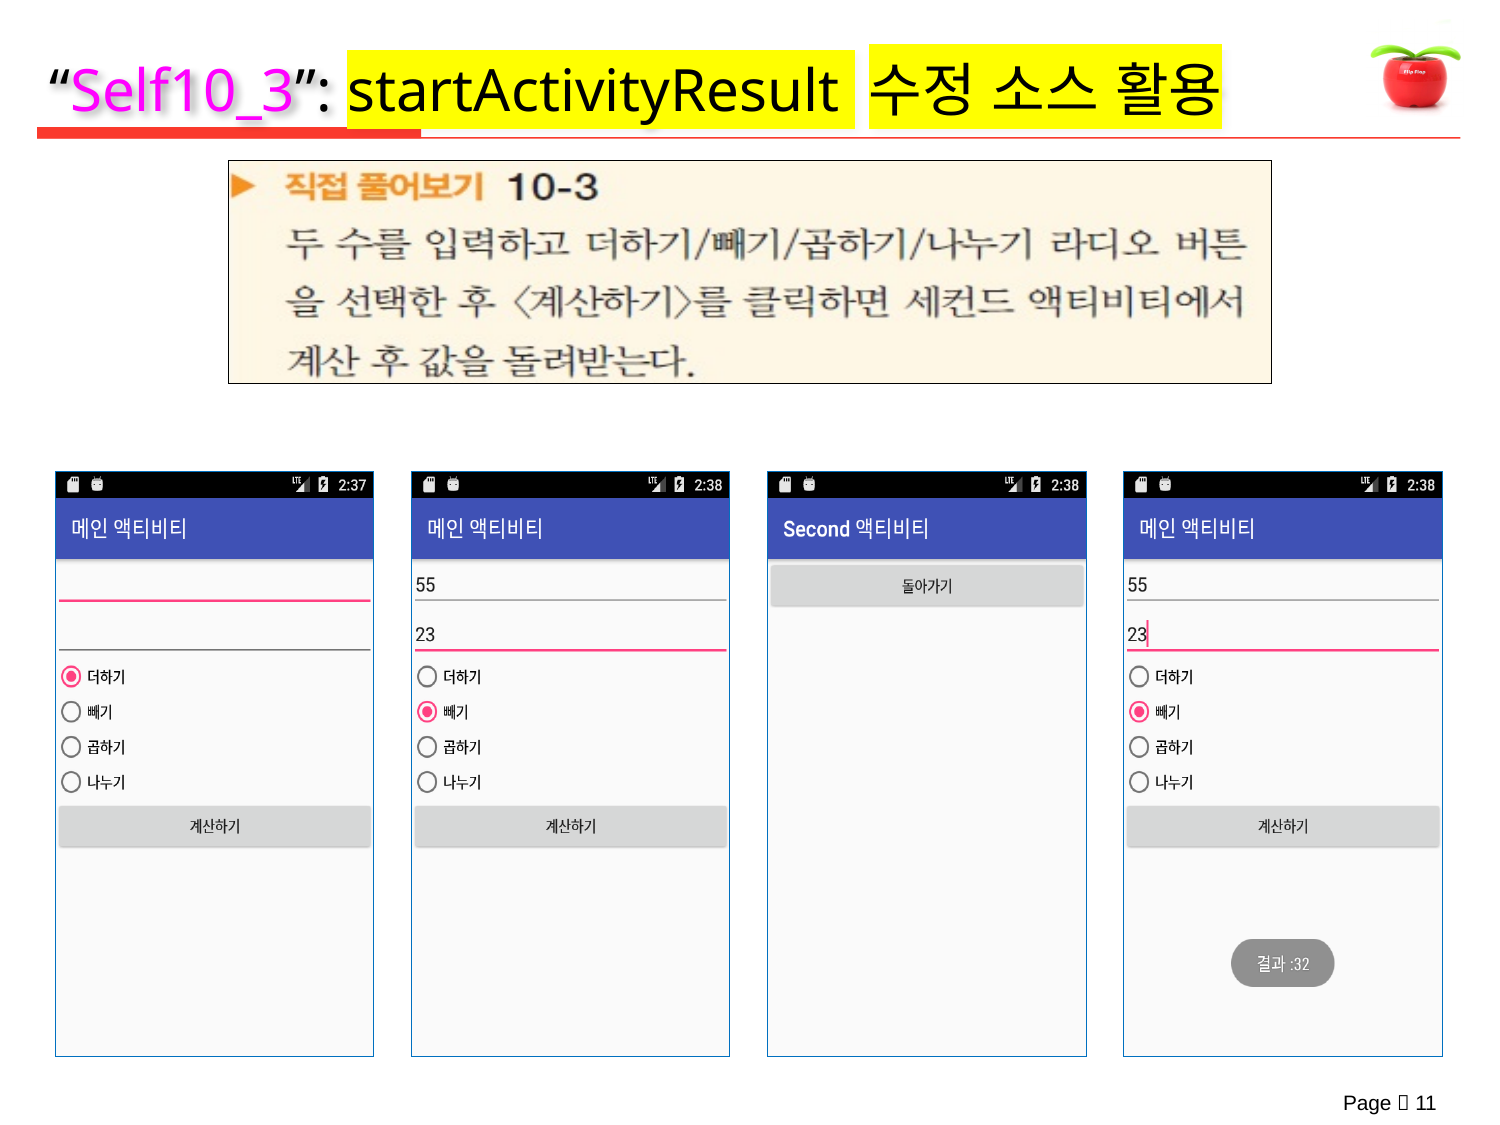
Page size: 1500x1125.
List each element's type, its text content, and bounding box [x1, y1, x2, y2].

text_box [410, 470, 731, 1057]
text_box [1122, 470, 1443, 1057]
picture [1365, 19, 1464, 118]
picture [227, 160, 1273, 385]
title “Self10_3”: startActivityResult 수정 소스 활용 [48, 53, 1487, 161]
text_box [766, 470, 1087, 1057]
picture [54, 470, 375, 1057]
